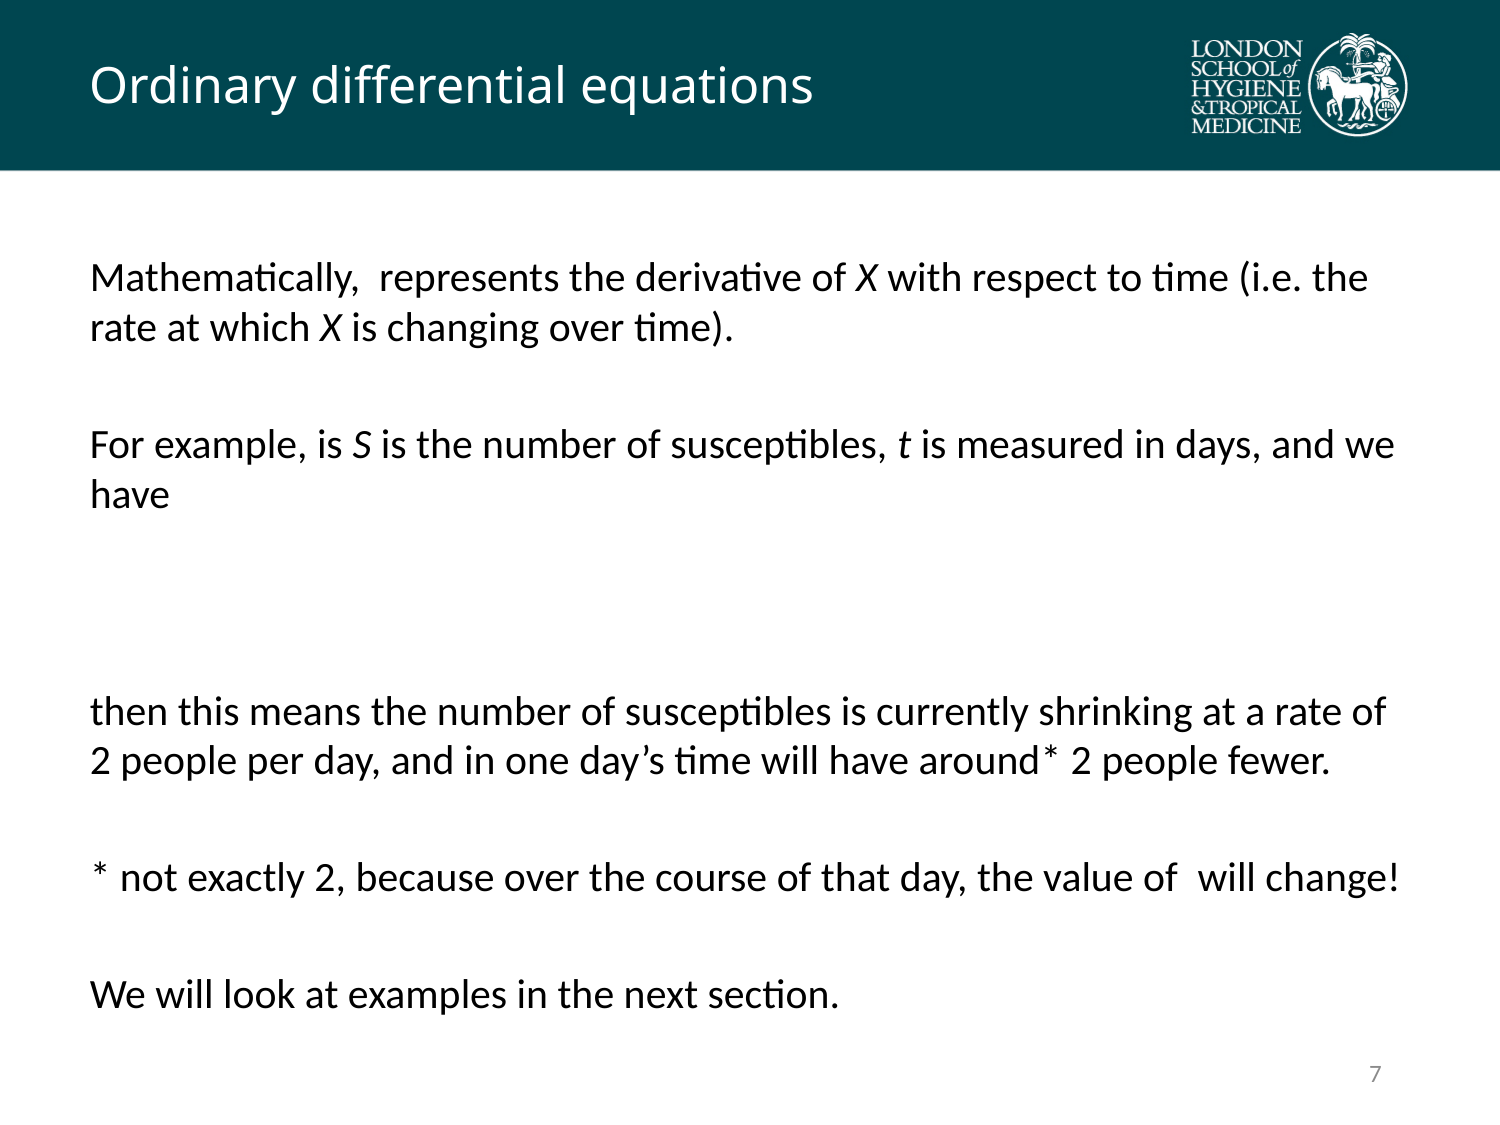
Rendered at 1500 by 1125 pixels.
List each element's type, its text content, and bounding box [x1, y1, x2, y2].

picture [0, 0, 1500, 1125]
title Ordinary differential equations [75, 45, 1175, 148]
slide_number 6 [1059, 1042, 1397, 1103]
